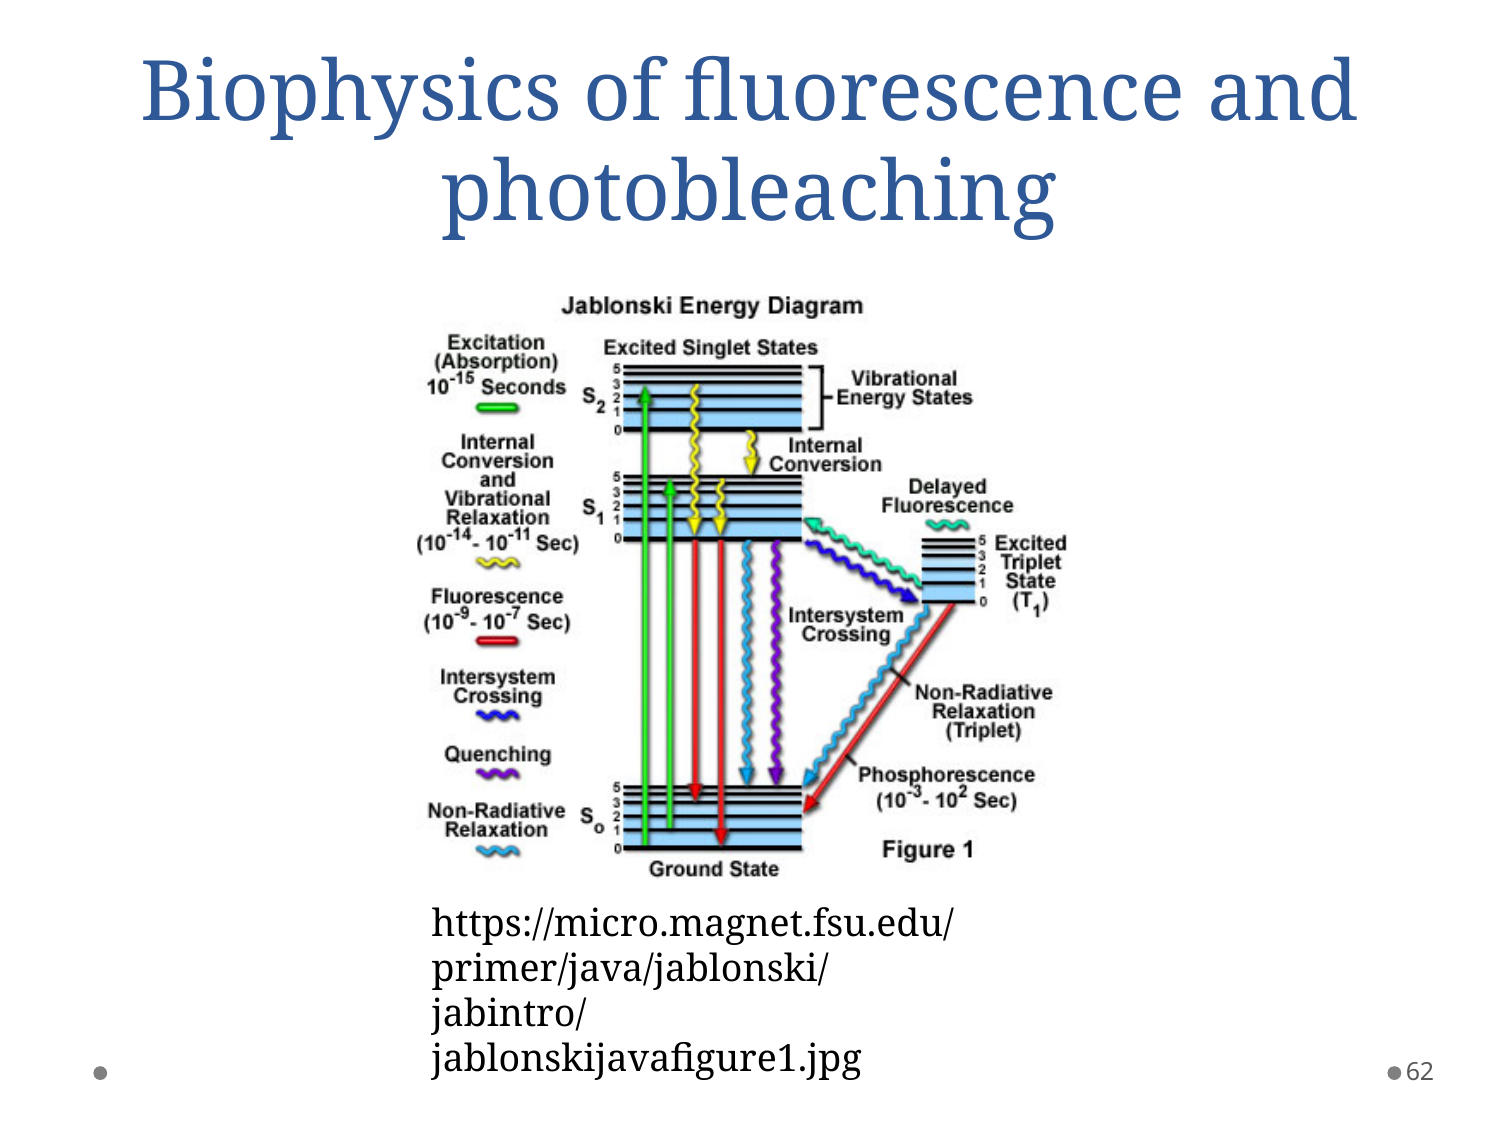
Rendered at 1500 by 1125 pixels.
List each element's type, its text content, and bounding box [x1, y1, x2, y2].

slide_number 62 [1401, 1042, 1494, 1103]
picture [416, 295, 1069, 881]
title Biophysics of fluorescence and photobleaching [75, 0, 1425, 245]
text_box https://micro.magnet.fsu.edu/primer/java/jablonski/jabintro/jablonskijavafigure1.jpg [416, 891, 1002, 1086]
